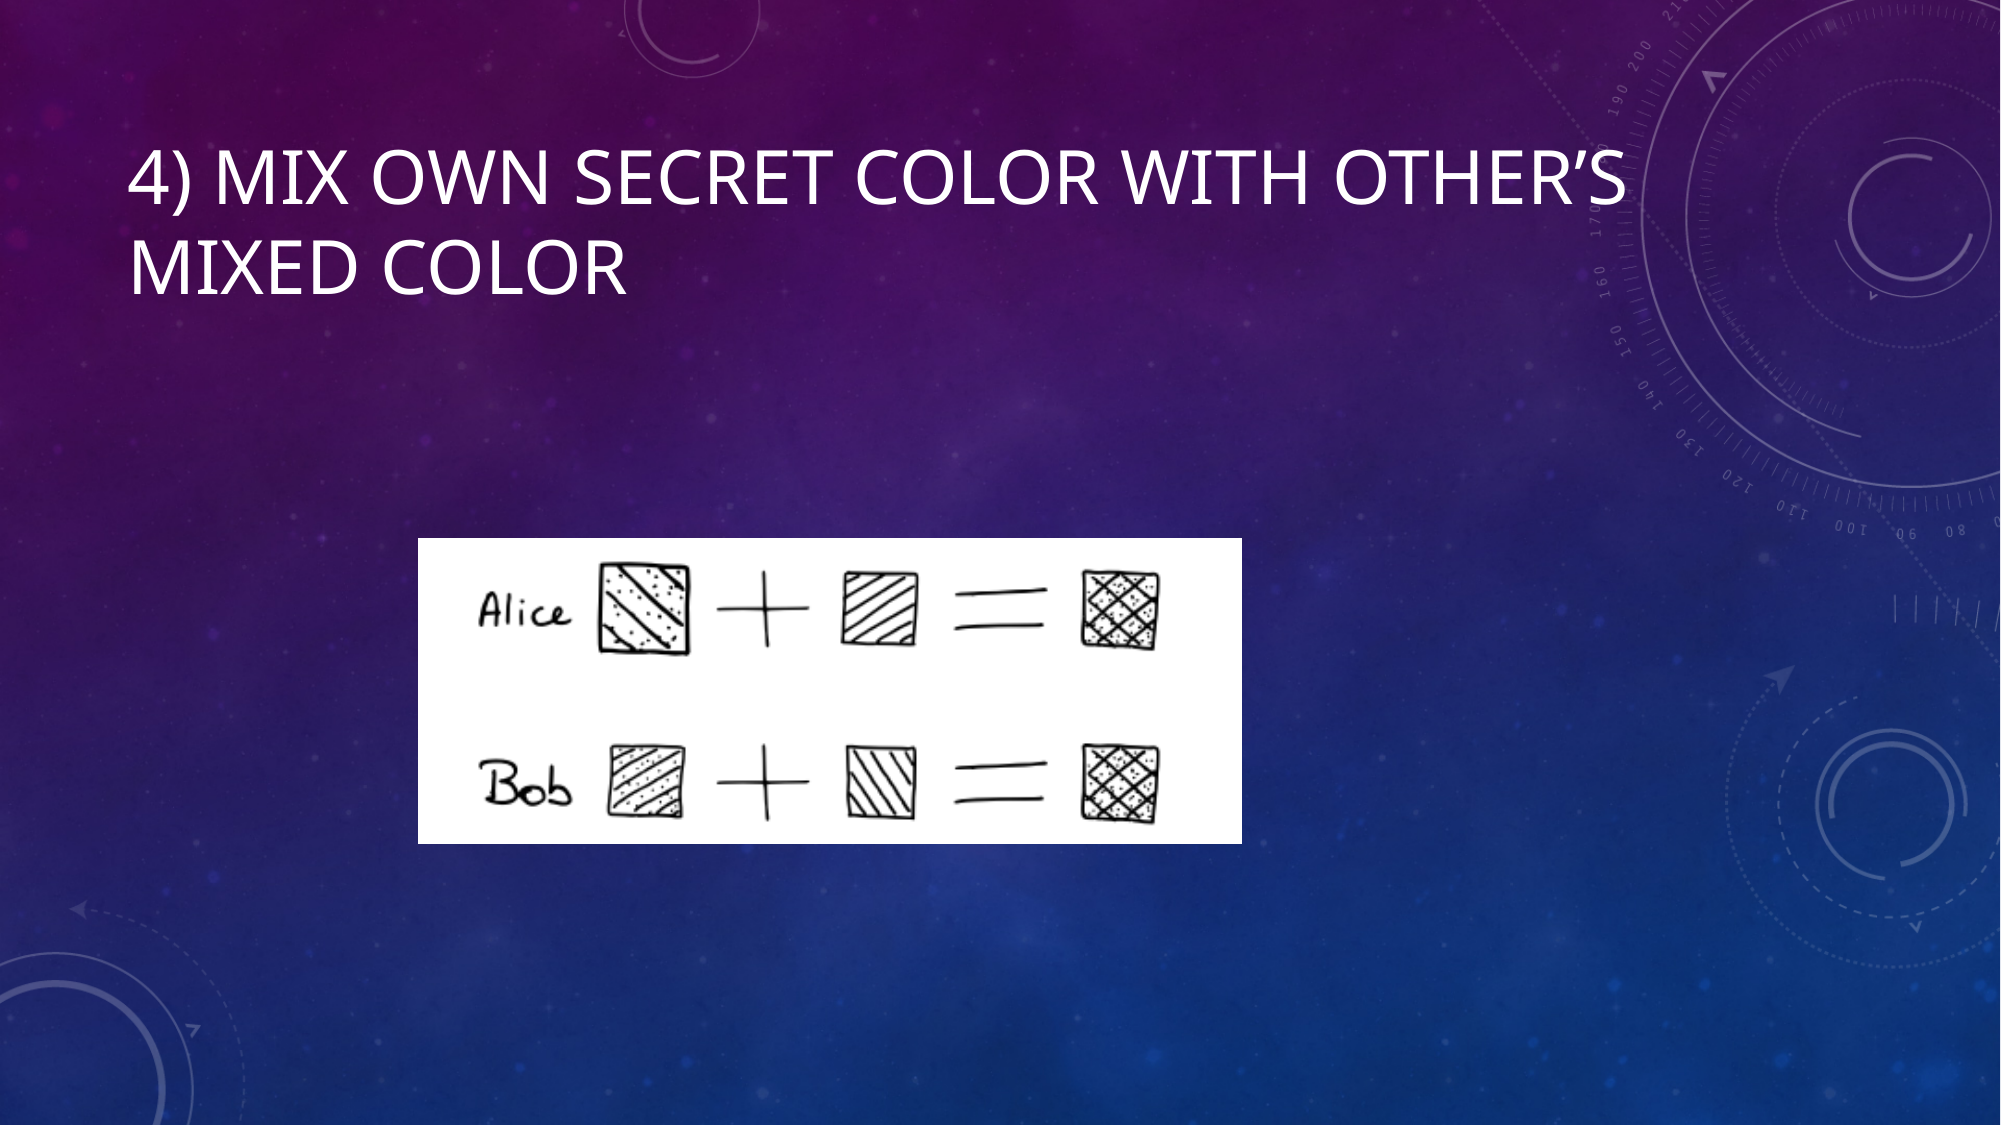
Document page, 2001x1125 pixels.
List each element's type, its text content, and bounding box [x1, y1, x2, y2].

title 4) Mix own secret color with other’s mixed color [112, 99, 1775, 339]
picture [0, 0, 2001, 1125]
